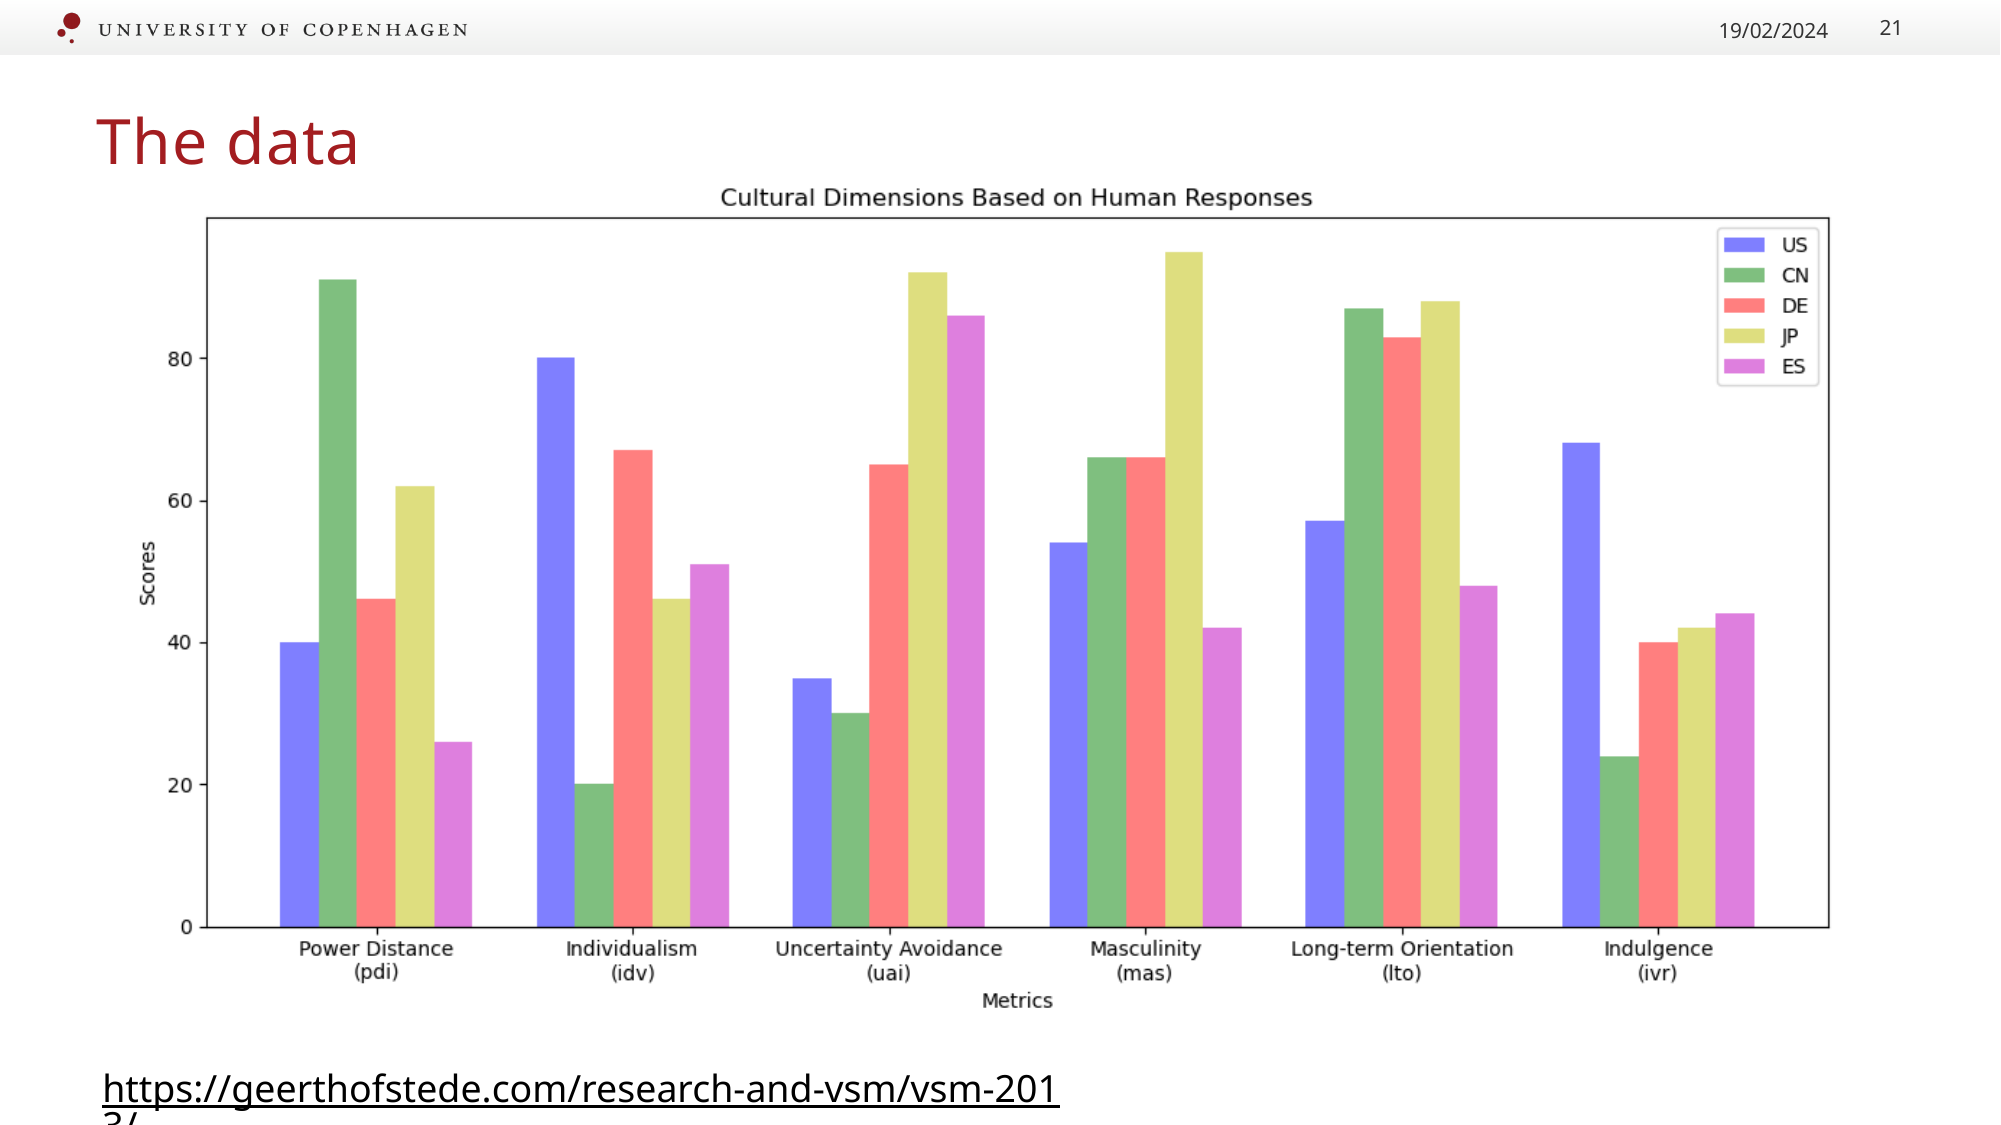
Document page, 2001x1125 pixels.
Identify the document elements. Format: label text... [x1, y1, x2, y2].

text_box https://geerthofstede.com/research-and-vsm/vsm-2013/ [87, 1057, 1088, 1125]
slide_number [1694, 14, 1829, 43]
title The data [96, 101, 1904, 244]
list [117, 167, 1850, 1034]
slide_number 21 [1840, 14, 1904, 43]
picture [92, 15, 475, 42]
